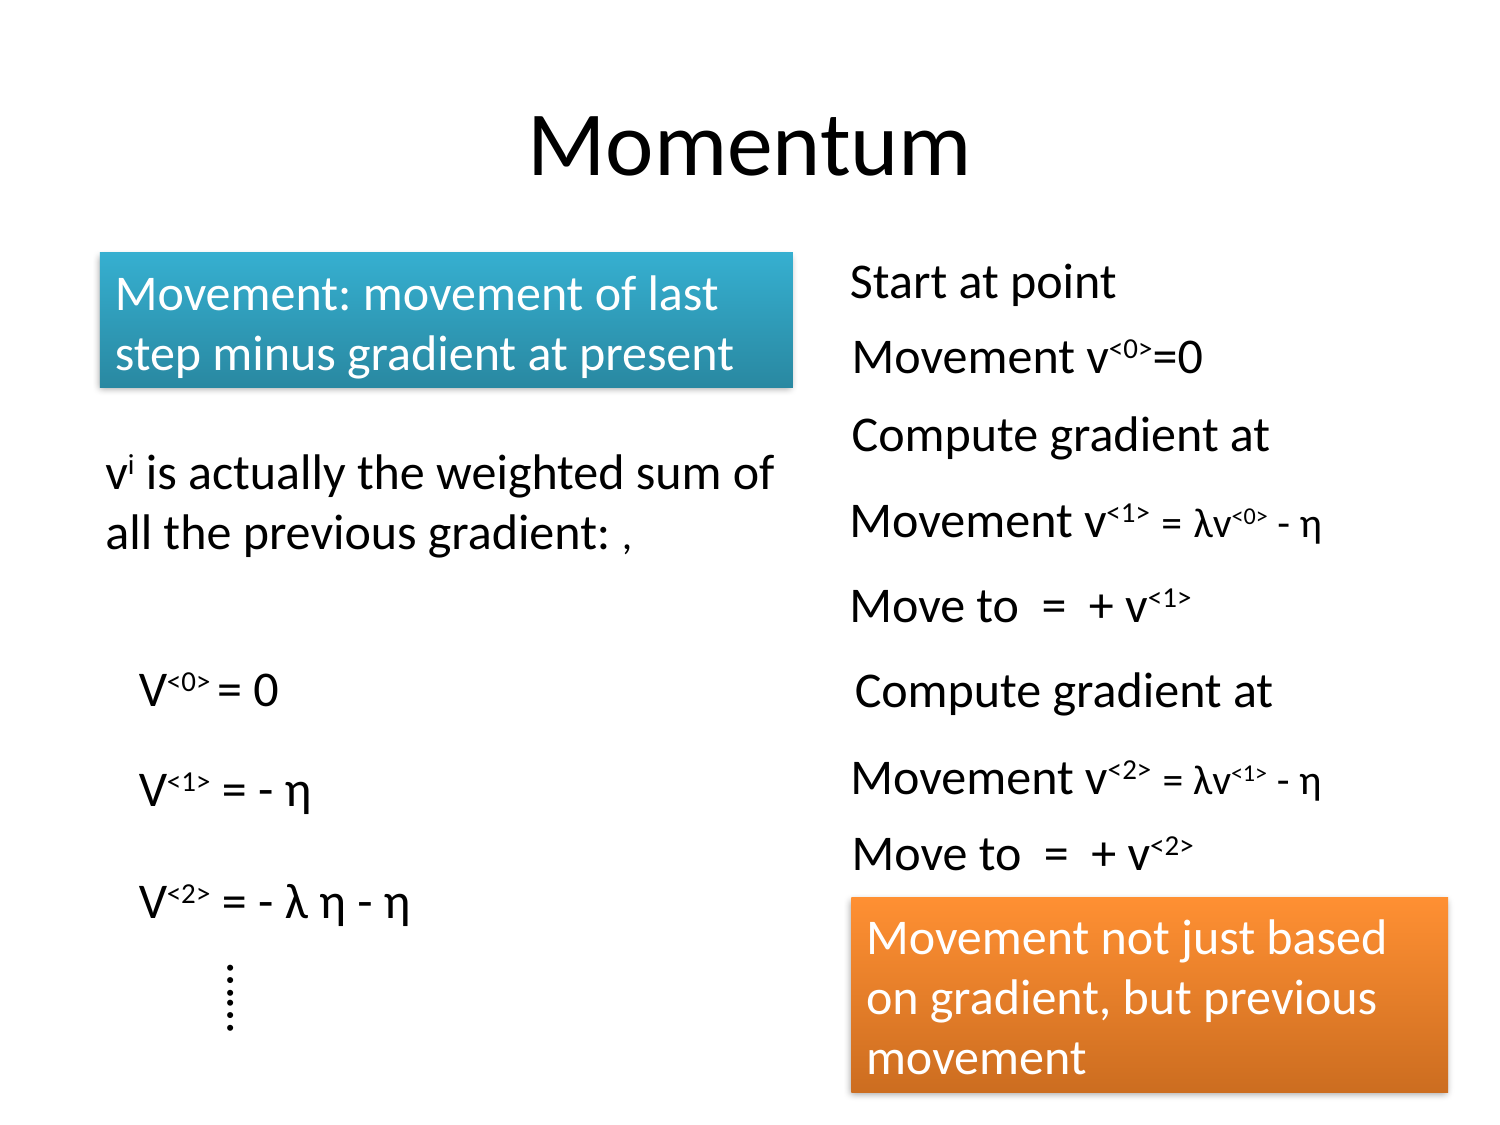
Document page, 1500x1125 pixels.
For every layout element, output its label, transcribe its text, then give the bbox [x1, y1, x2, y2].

text_box Movement v<0>=0 [836, 316, 1261, 392]
text_box Movement not just based on gradient, but previous movement [851, 897, 1449, 1093]
text_box Movement: movement of last step minus gradient at present [99, 252, 793, 388]
title Momentum [75, 45, 1425, 233]
text_box …… [210, 949, 286, 1081]
text_box V<0> = 0 [123, 649, 548, 725]
